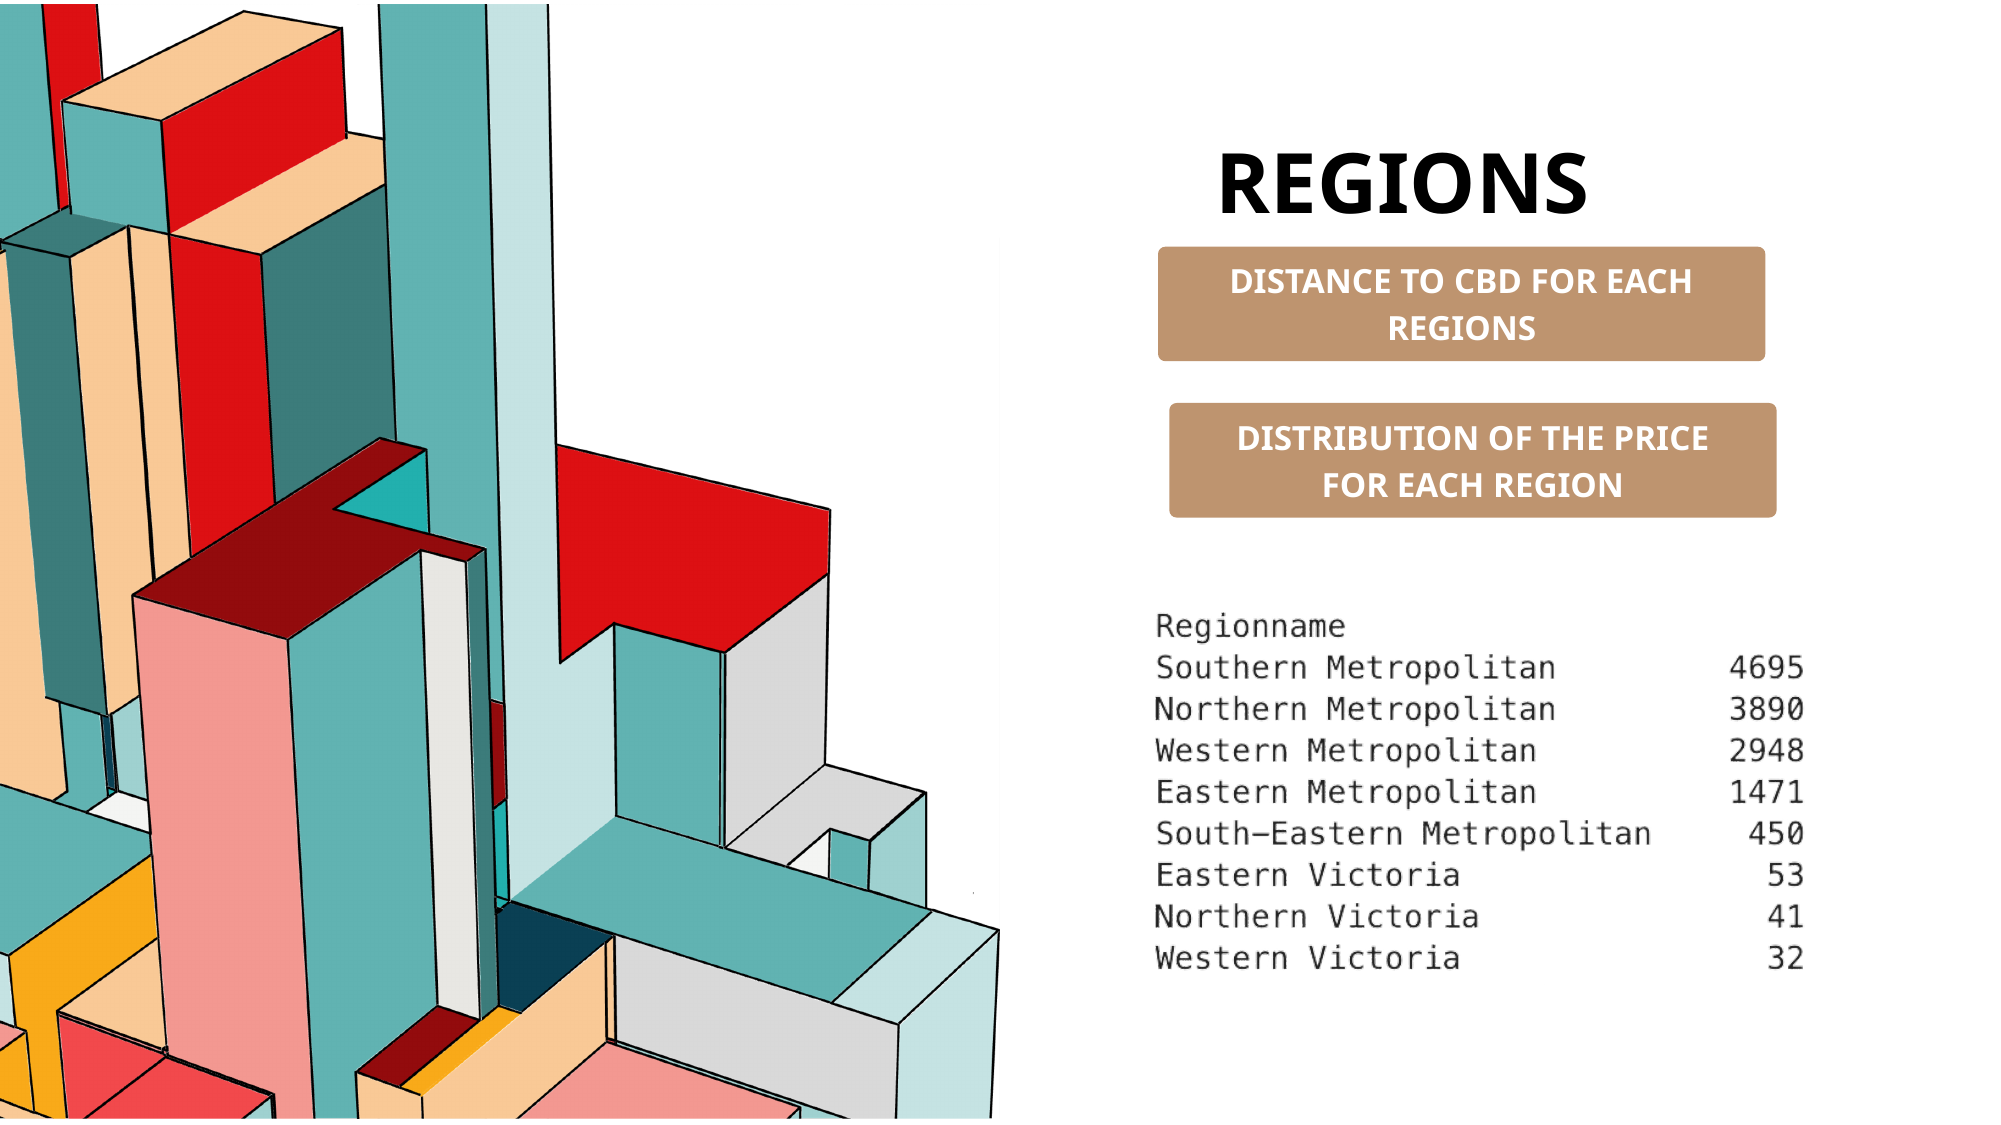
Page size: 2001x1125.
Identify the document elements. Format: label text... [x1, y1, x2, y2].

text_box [1157, 246, 1766, 362]
text_box [0, 4, 1000, 1119]
text_box Regions [1215, 66, 1745, 231]
text_box [1129, 581, 1842, 985]
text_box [1169, 402, 1777, 518]
